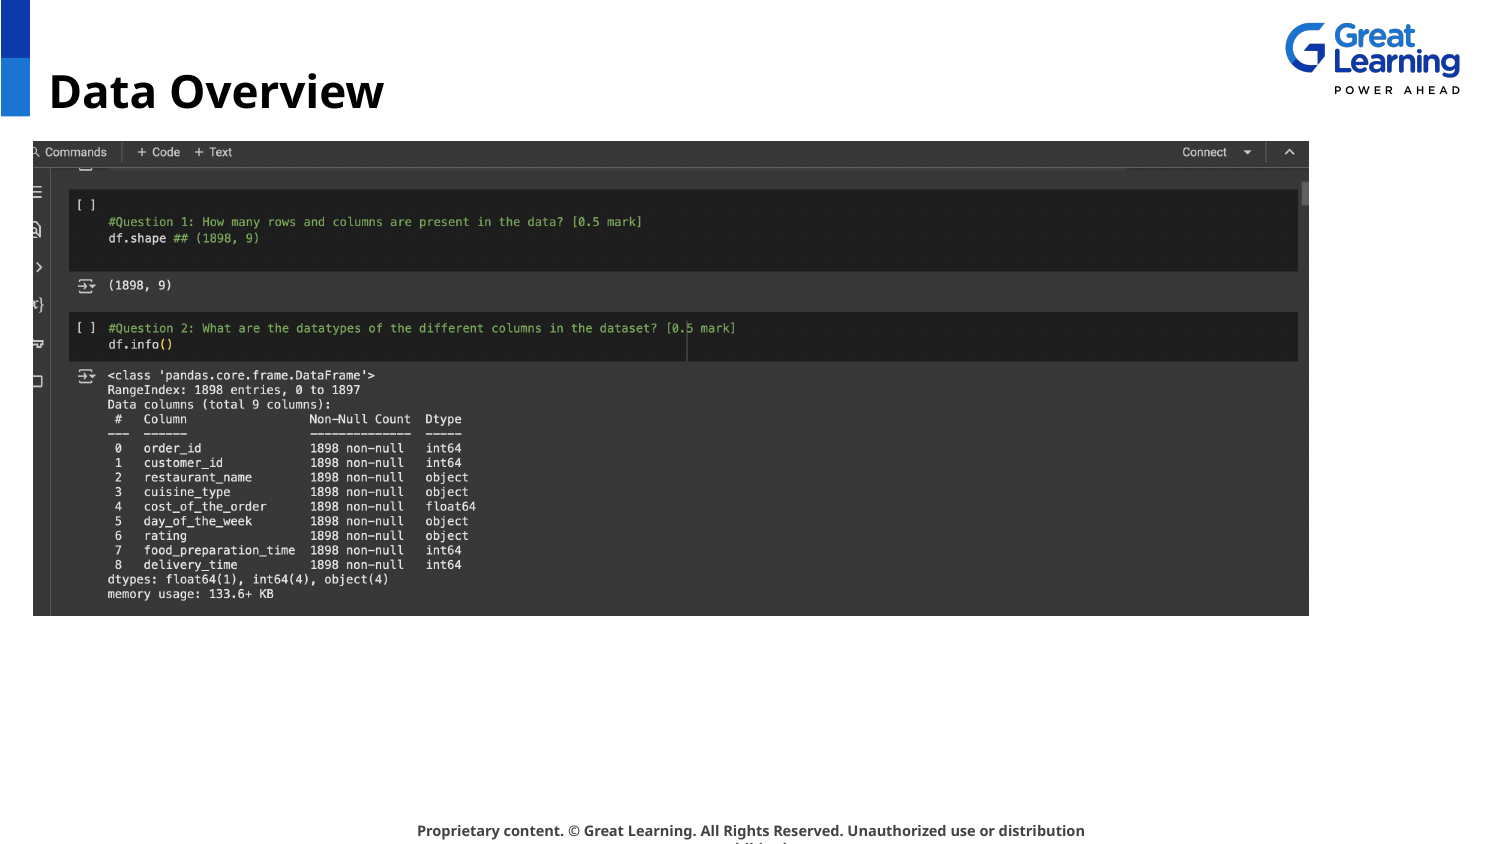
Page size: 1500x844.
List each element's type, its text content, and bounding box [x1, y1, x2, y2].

picture [32, 141, 1309, 616]
title Data Overview [33, 47, 1431, 142]
picture [1258, 11, 1487, 106]
